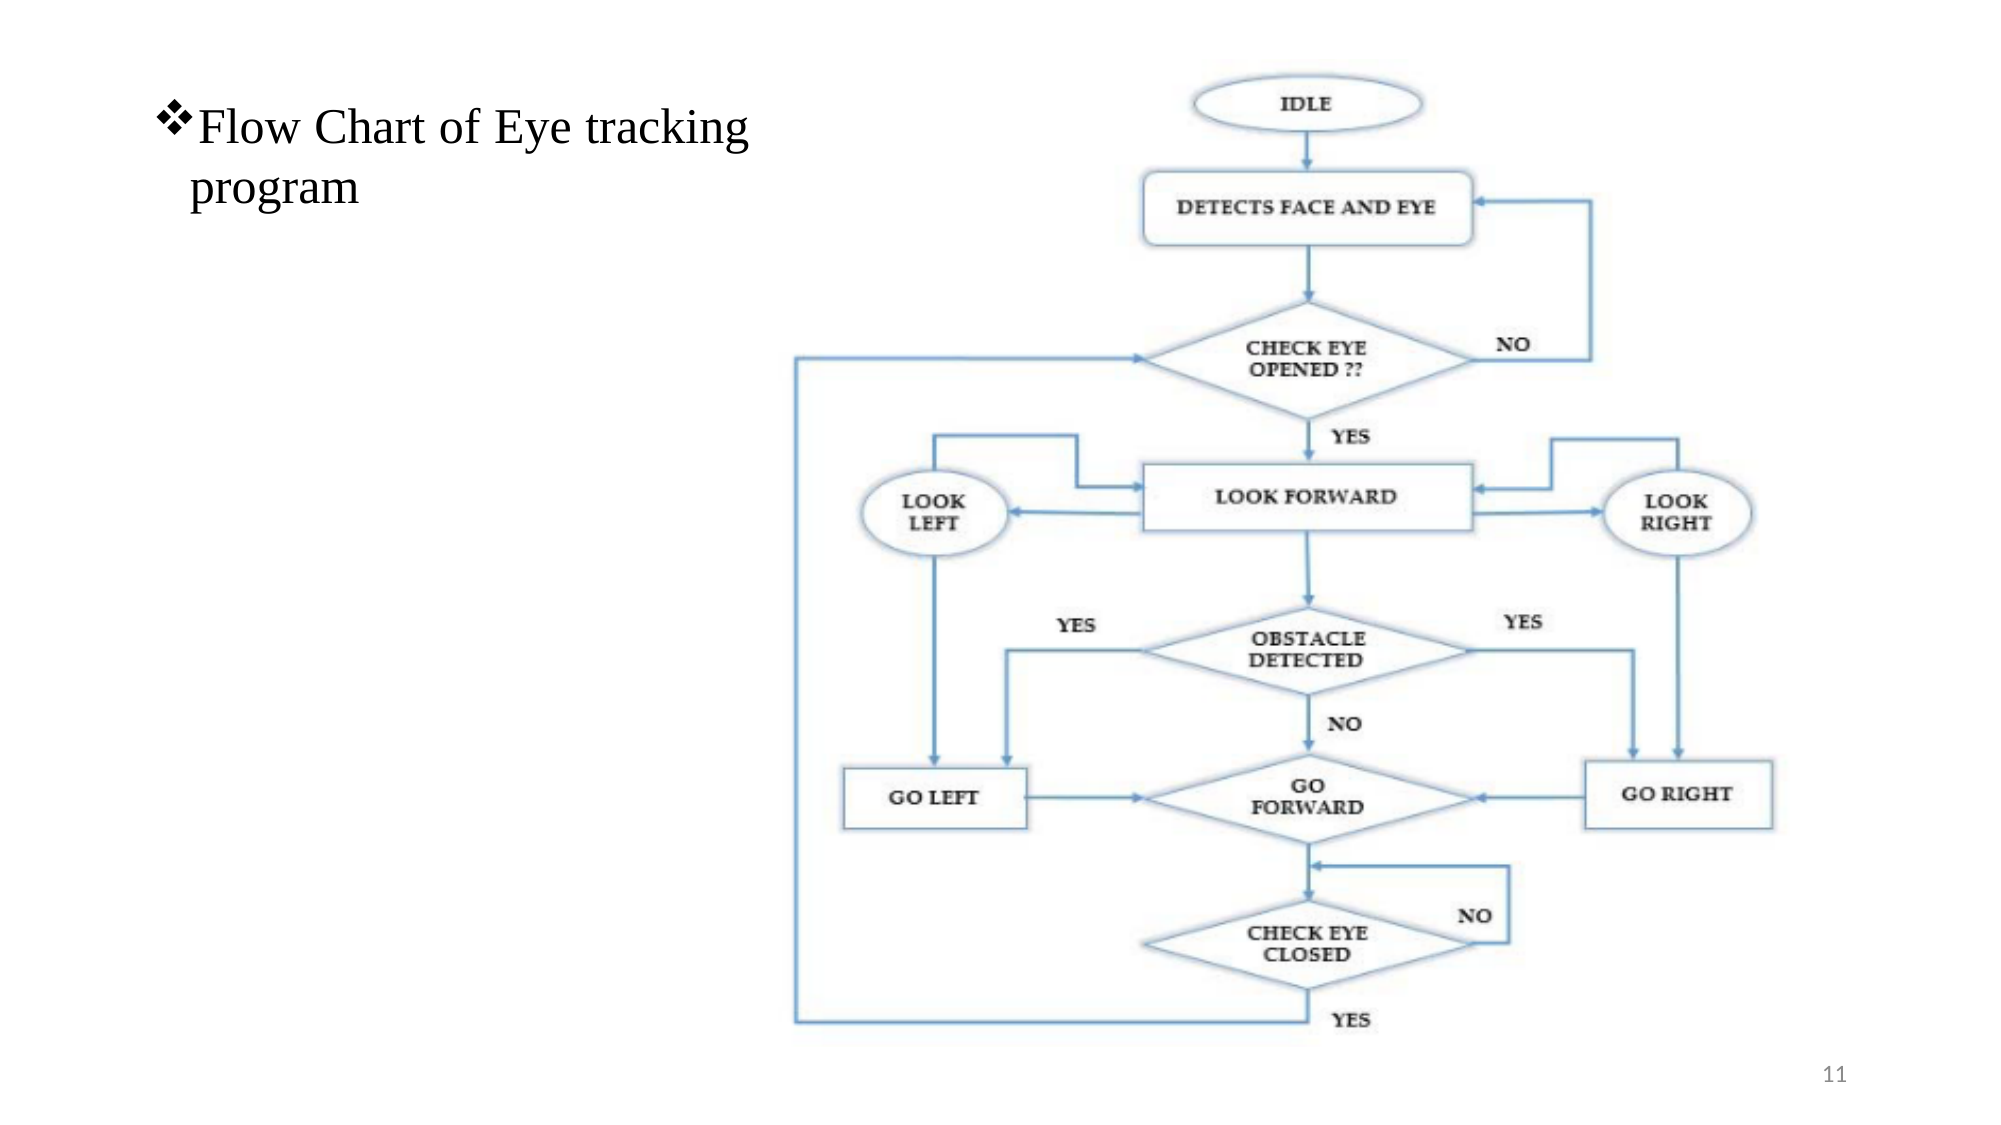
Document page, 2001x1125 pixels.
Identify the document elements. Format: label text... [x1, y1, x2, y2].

picture [764, 59, 1806, 1047]
list Flow Chart of Eye tracking program [137, 86, 764, 1043]
slide_number 11 [1412, 1042, 1863, 1103]
